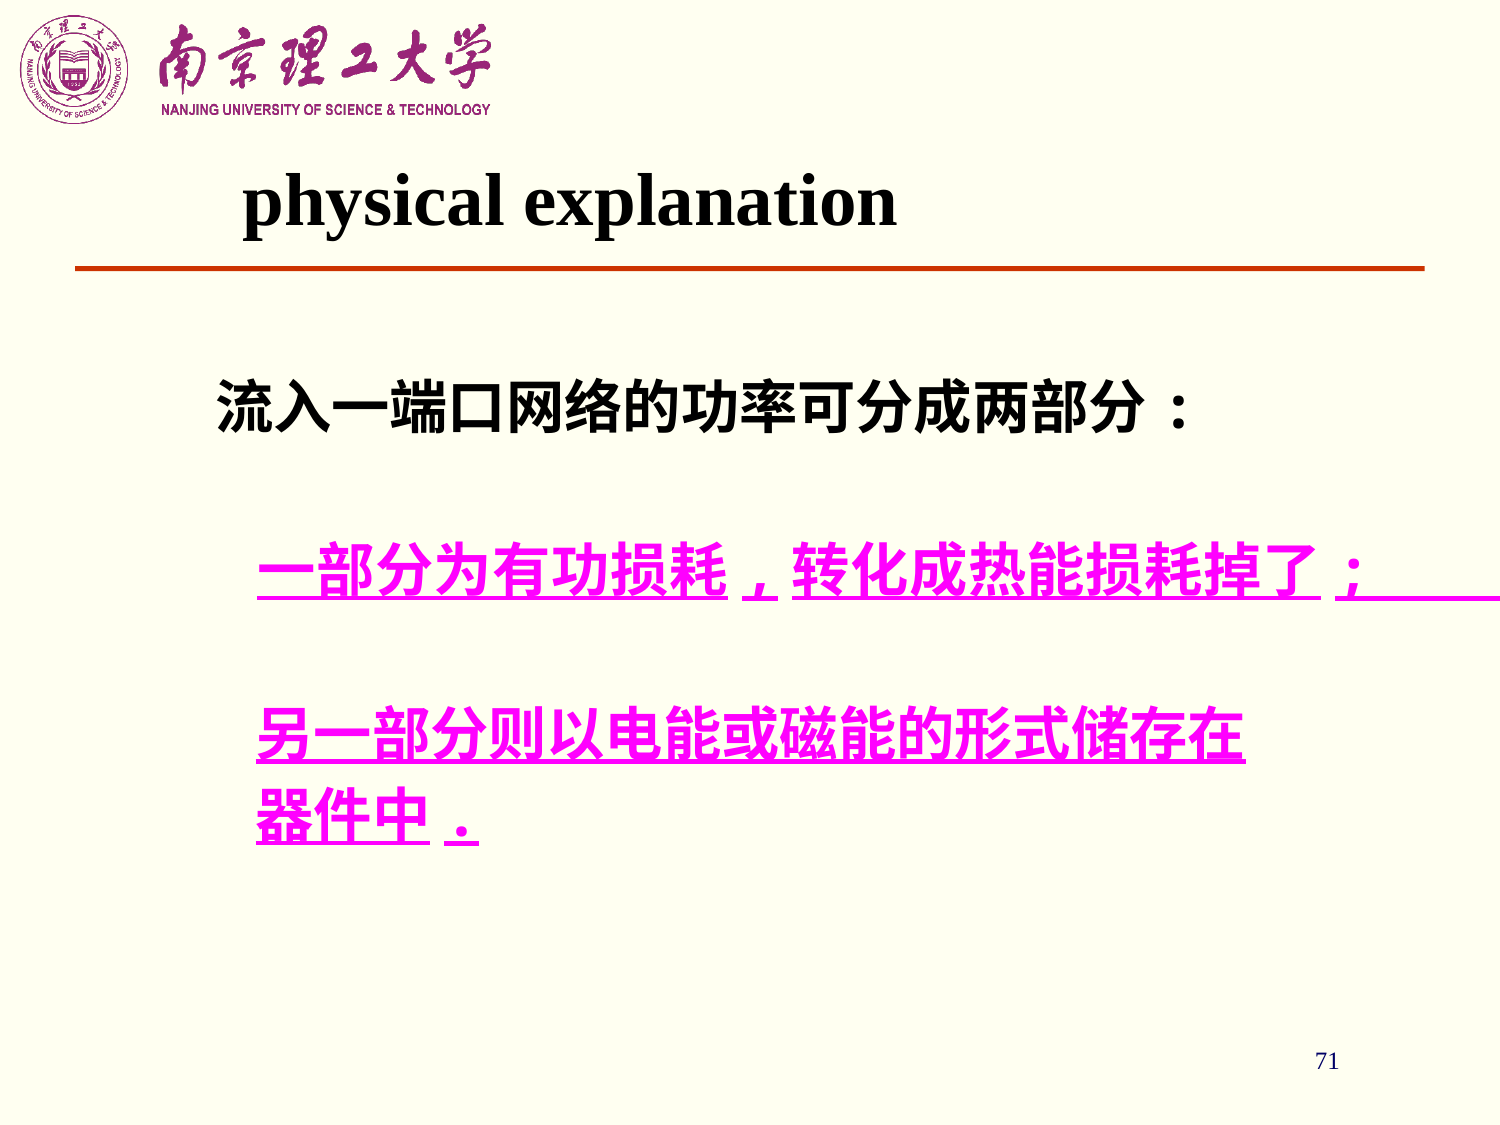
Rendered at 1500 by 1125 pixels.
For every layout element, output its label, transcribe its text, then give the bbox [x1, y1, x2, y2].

list 流入一端口网络的功率可分成两部分: 一部分为有功损耗,转化成热能损耗掉了; 另一部分则以电能或磁能的形式储存在 器件中. [200, 362, 1350, 1038]
picture [17, 15, 491, 126]
title physical explanation [171, 101, 1044, 290]
